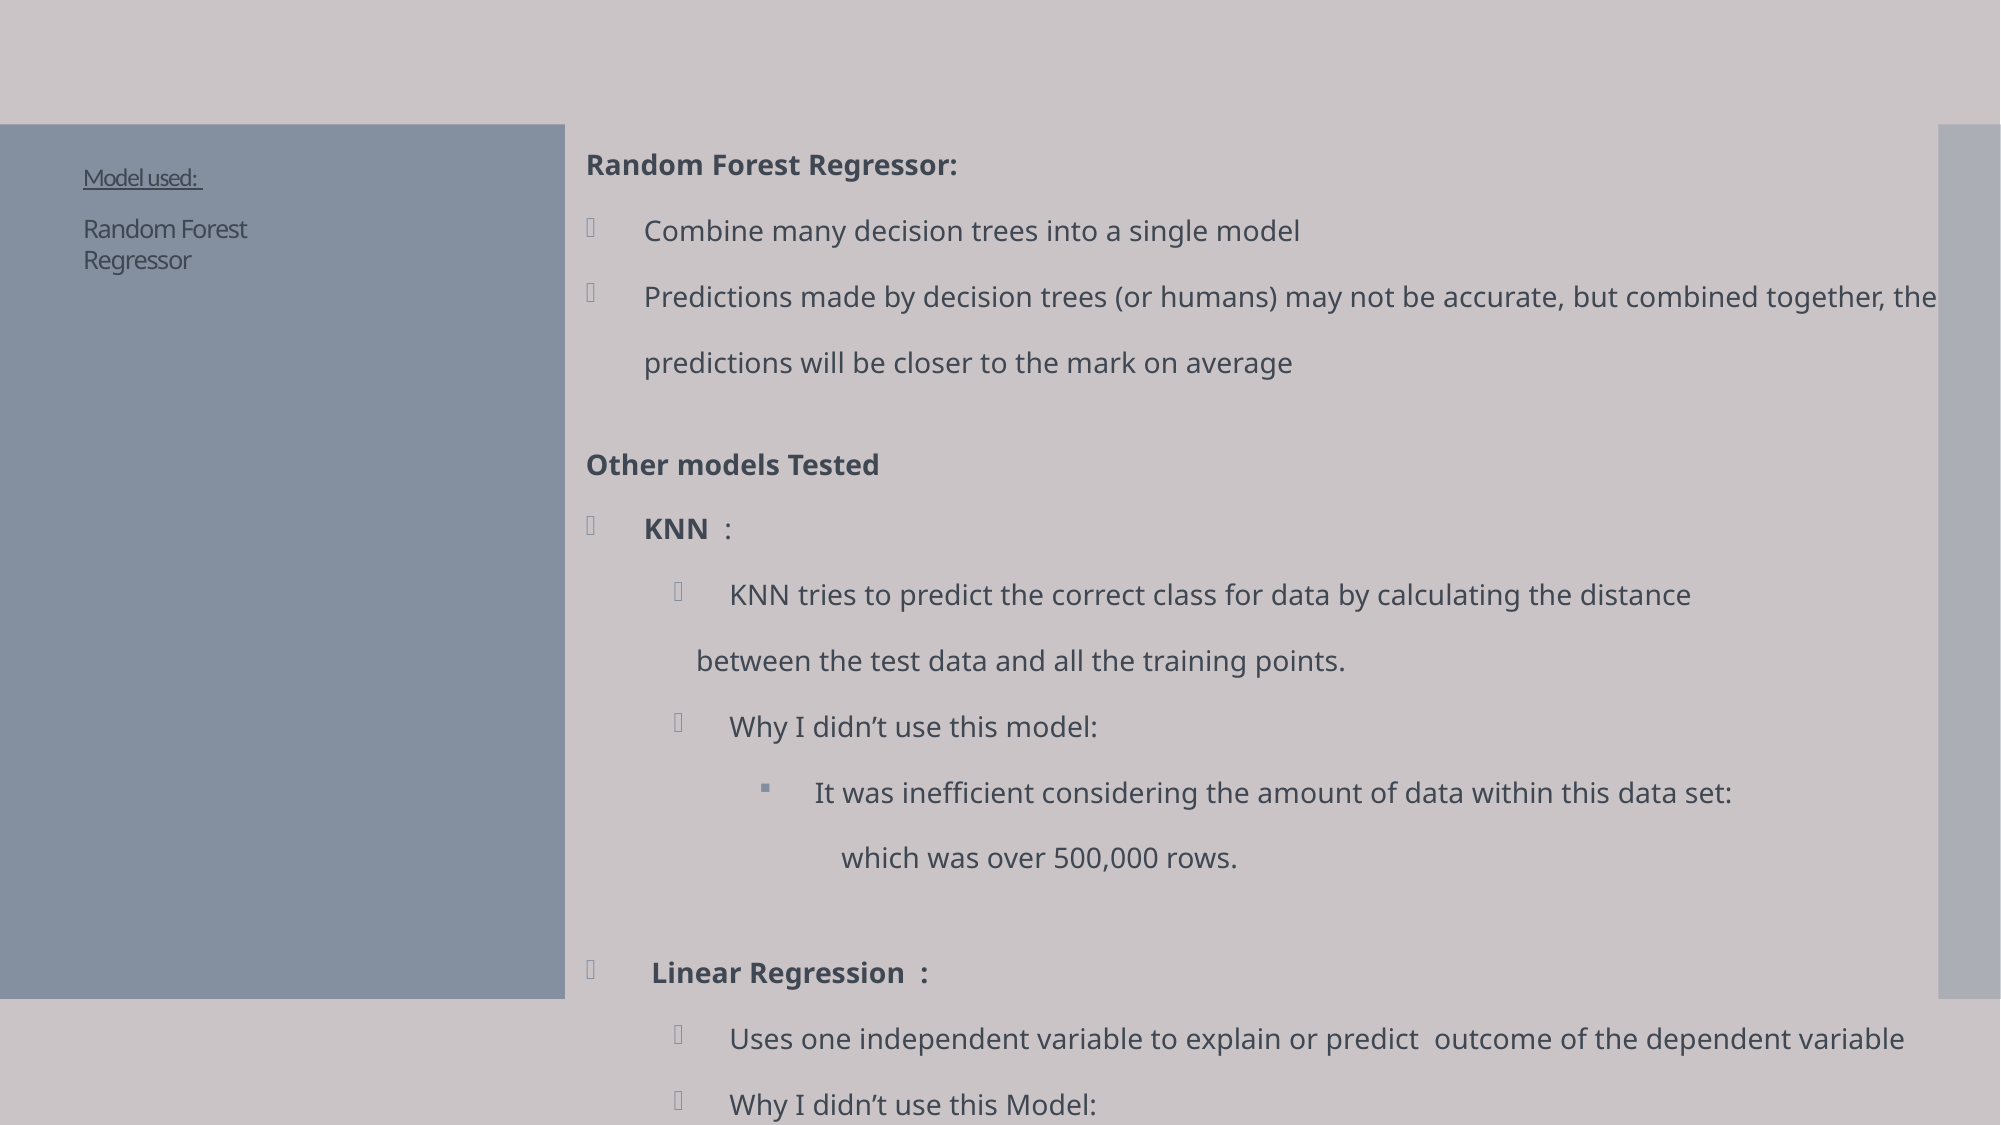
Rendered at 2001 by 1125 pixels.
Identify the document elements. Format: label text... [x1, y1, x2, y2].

list Random Forest Regressor: Combine many decision trees into a single model Predictions made by decision trees (or humans) may not be accurate, but combined together, the predictions will be closer to the mark on average Other models Tested KNN : KNN tries to predict the correct class for data by calculating the distance between the test data and all the training points. Why I didn’t use this model: It was inefficient considering the amount of data within this data set: which was over 500,000 rows. Linear Regression : Uses one independent variable to explain or predict outcome of the dependent variable Why I didn’t use this Model: It provided perfect results, and left no room for error. [543, 103, 2000, 1125]
title Model used: Random Forest Regressor [54, 153, 543, 372]
